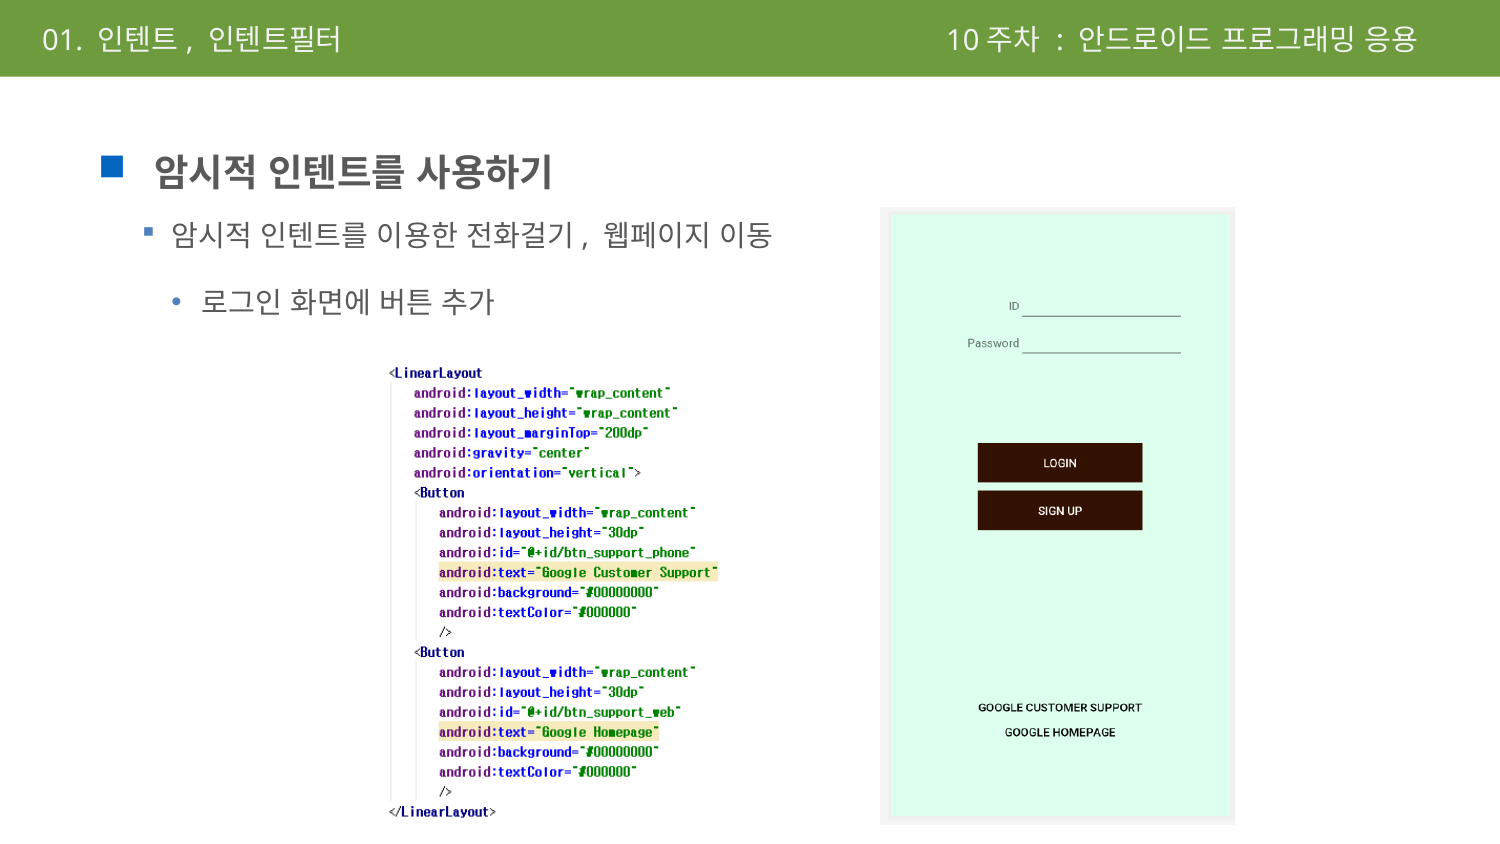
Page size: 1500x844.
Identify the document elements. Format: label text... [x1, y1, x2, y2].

picture [880, 207, 1235, 825]
picture [381, 361, 737, 825]
list 01. 인텐트, 인텐트필터 [33, 19, 500, 67]
text_box 10주차 : 안드로이드 프로그래밍 응용 [937, 20, 1491, 65]
text_box 암시적 인텐트를 사용하기 암시적 인텐트를 이용한 전화걸기, 웹페이지 이동 로그인 화면에 버튼 추가 [83, 119, 1419, 400]
